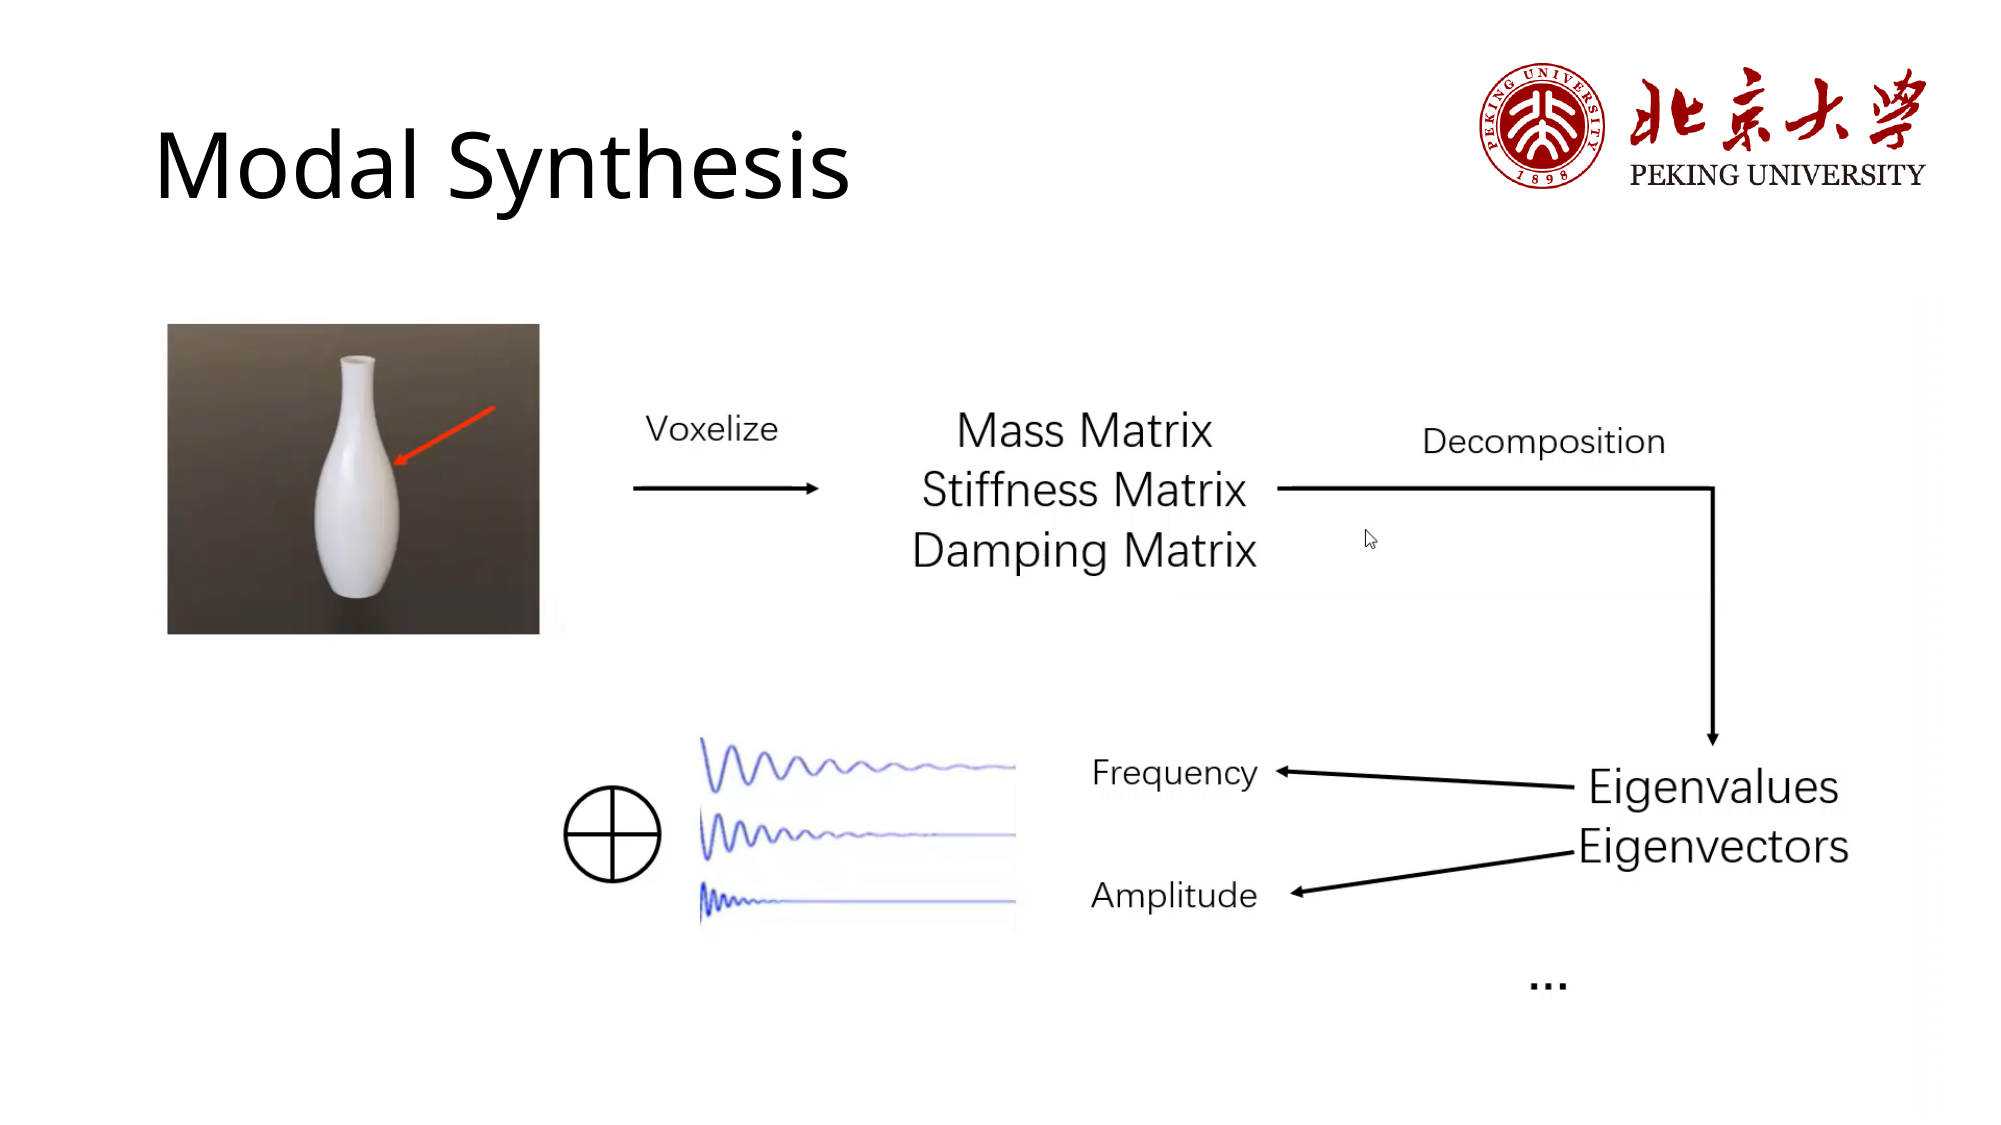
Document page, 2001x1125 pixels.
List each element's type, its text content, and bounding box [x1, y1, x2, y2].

picture [96, 294, 1959, 1125]
title Modal Synthesis [137, 59, 1863, 278]
picture [1474, 50, 1938, 199]
